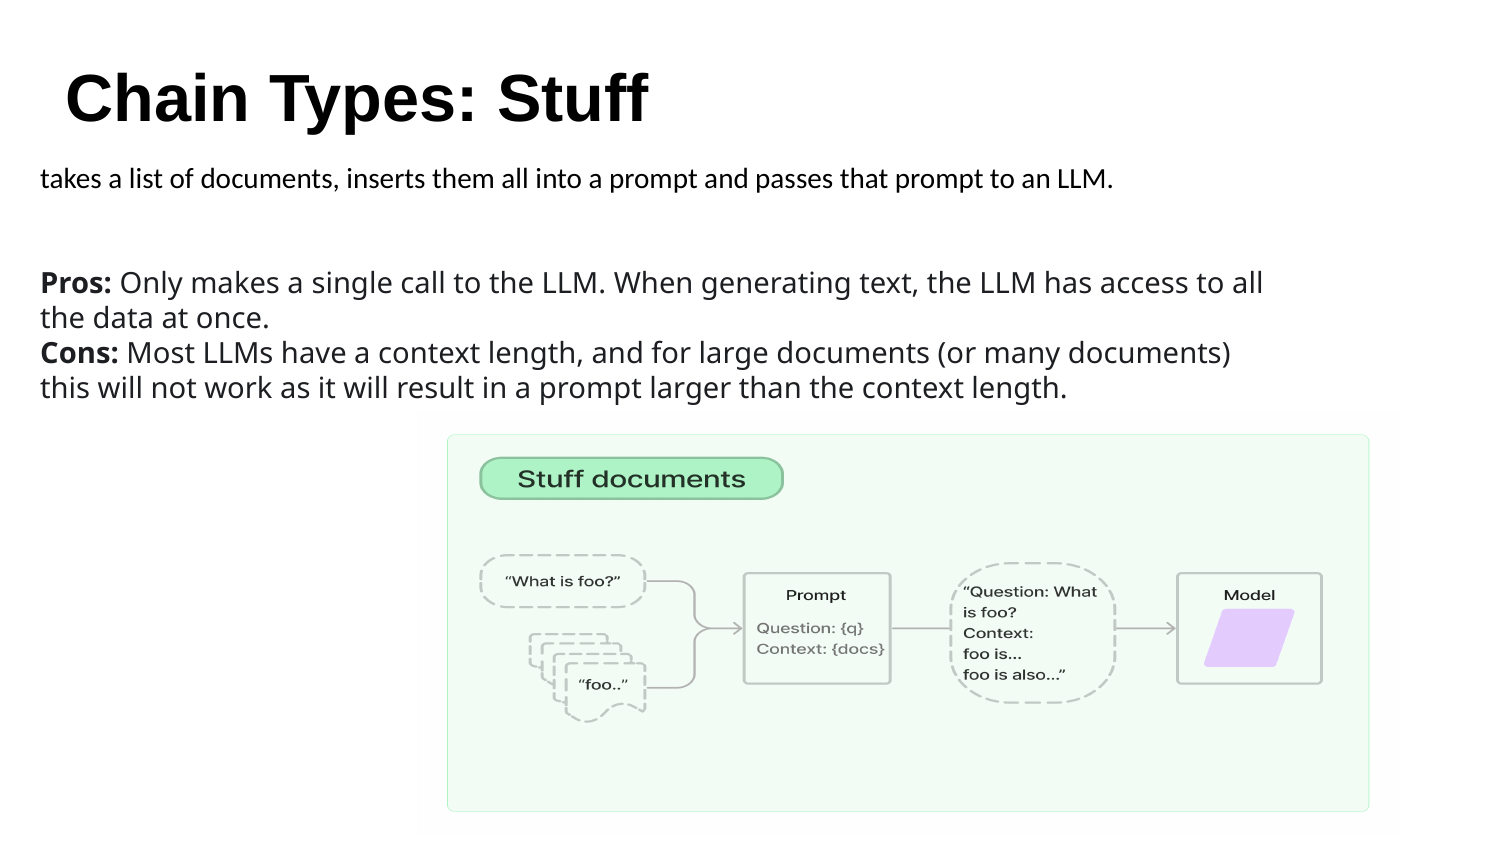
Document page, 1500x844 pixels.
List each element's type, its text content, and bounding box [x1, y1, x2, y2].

text_box Chain Types: Stuff [50, 39, 1034, 150]
picture [416, 411, 1400, 835]
text_box takes a list of documents, inserts them all into a prompt and passes that prompt to an LLM. Pros: Only makes a single call to the LLM. When generating text, the LLM has access to all the data at once. Cons: Most LLMs have a context length, and for large documents (or many documents) this will not work as it will result in a prompt larger than the context length. [25, 152, 1287, 552]
